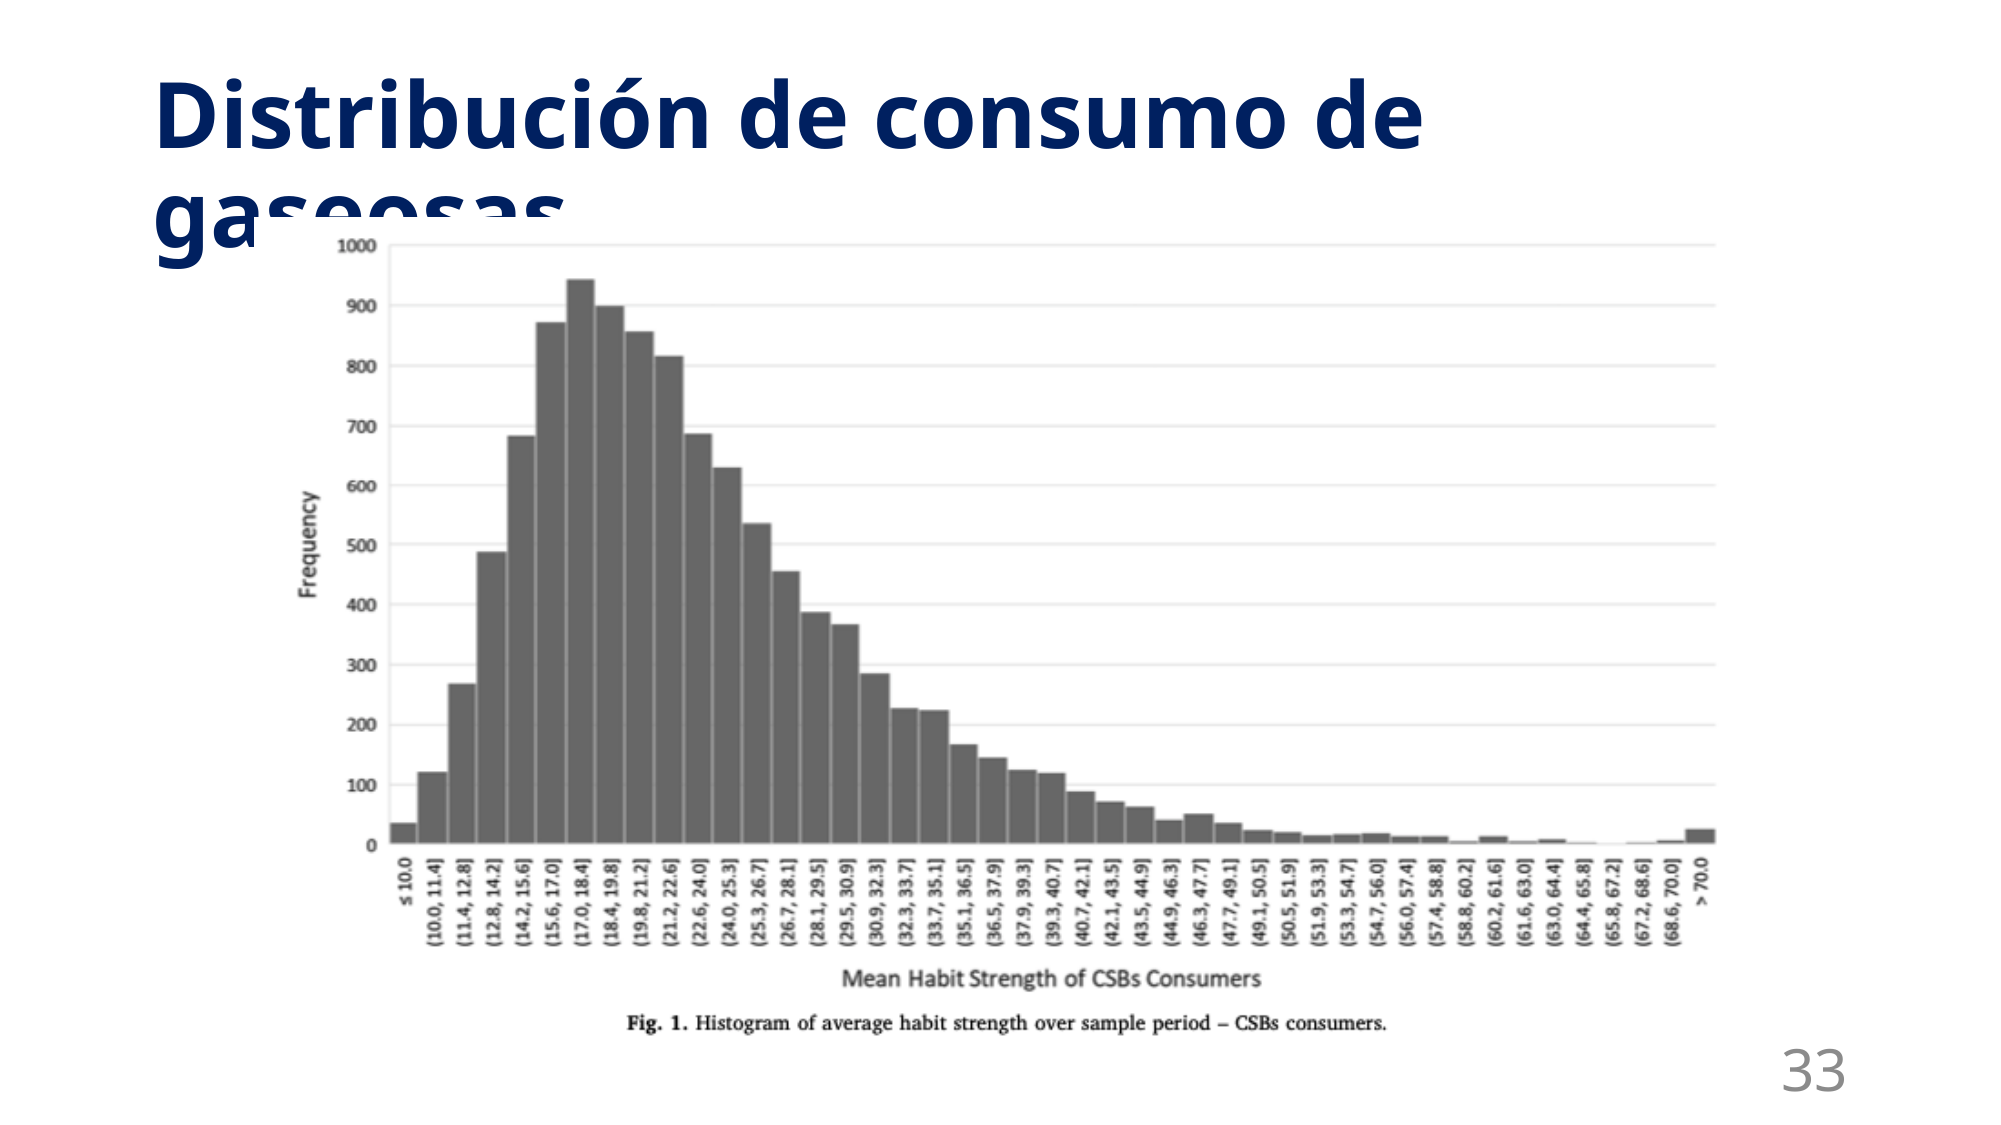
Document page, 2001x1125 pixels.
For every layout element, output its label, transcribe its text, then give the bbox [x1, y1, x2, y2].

title Distribución de consumo de gaseosas [137, 59, 1863, 278]
slide_number 33 [1412, 1042, 1863, 1103]
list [254, 217, 1746, 1043]
